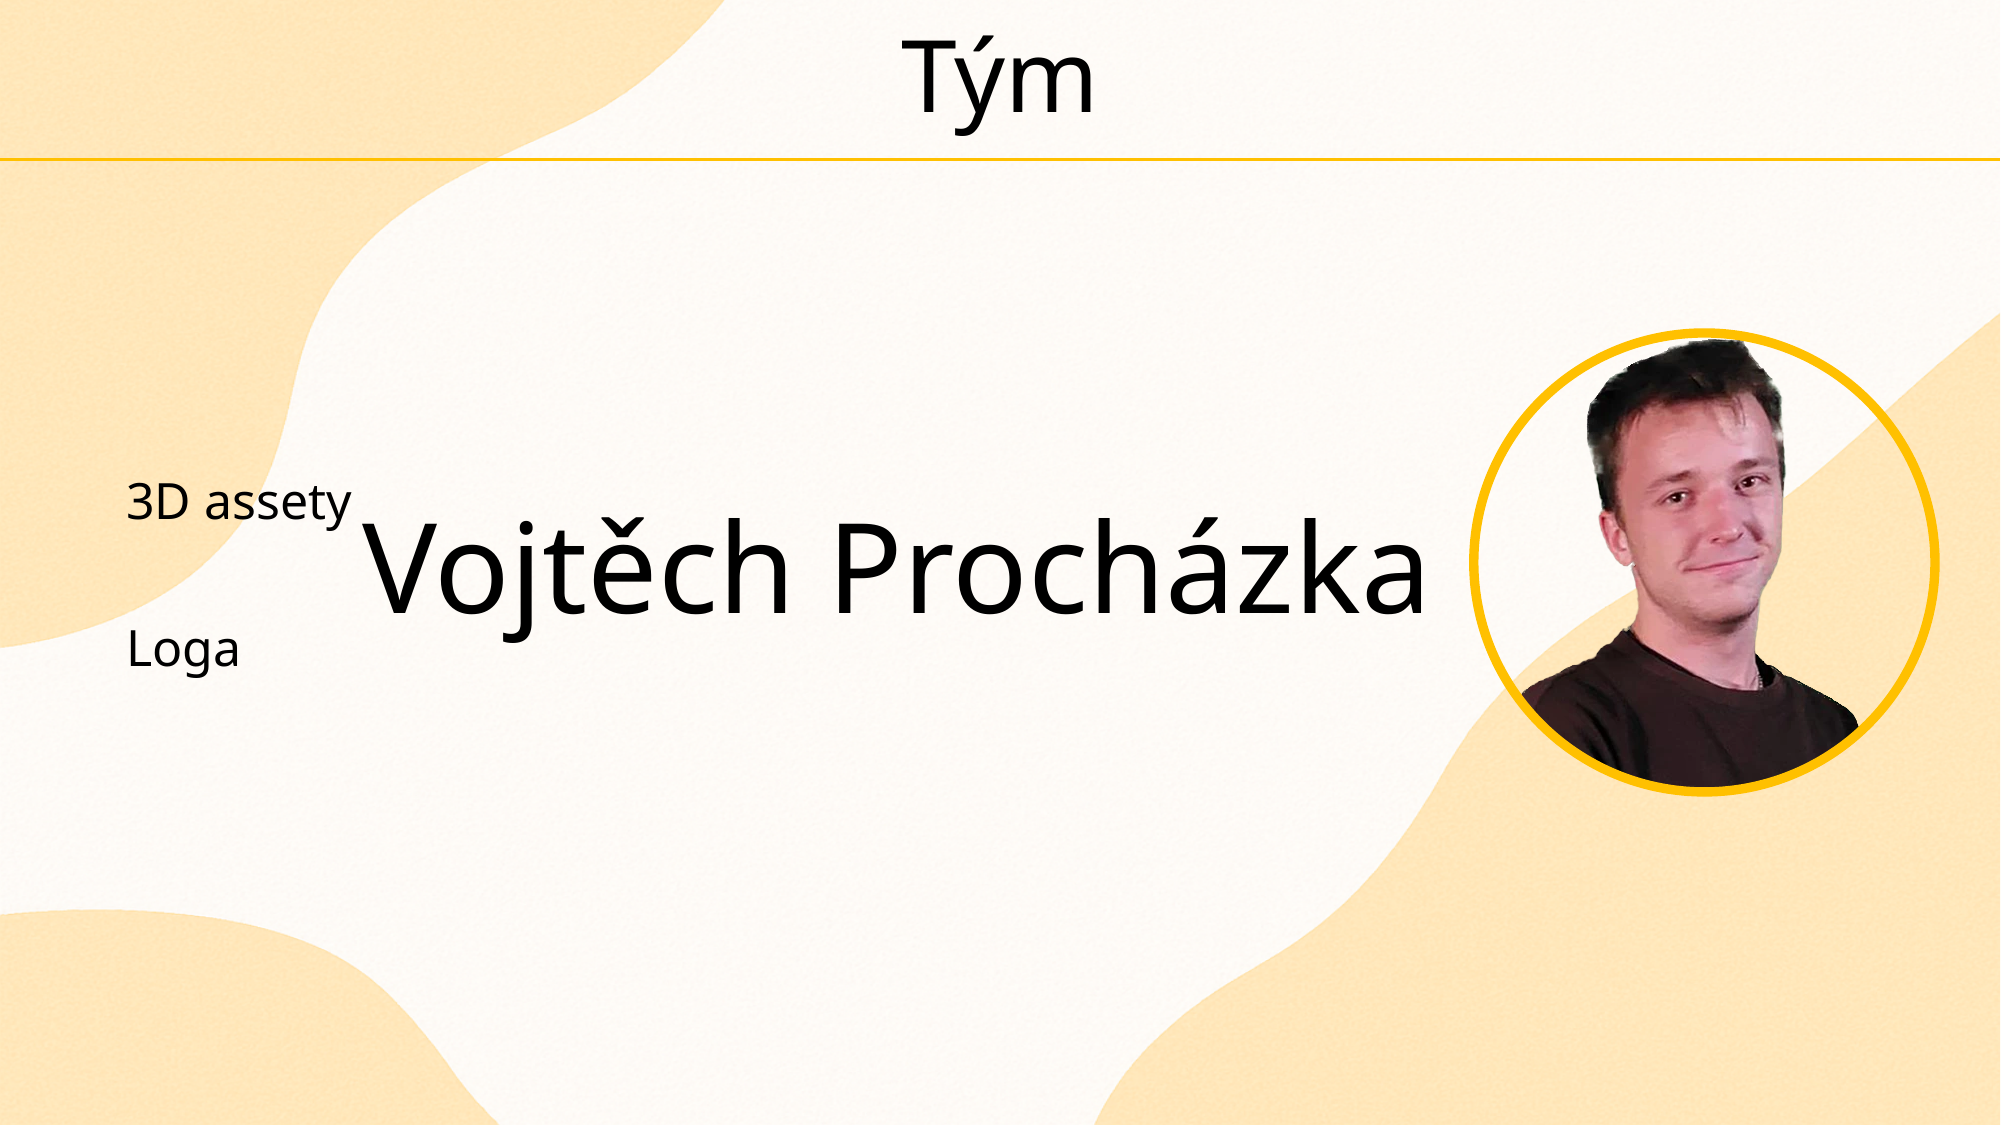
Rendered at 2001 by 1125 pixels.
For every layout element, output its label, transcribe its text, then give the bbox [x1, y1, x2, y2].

text_box Tým [249, 18, 1750, 158]
picture [0, 0, 2001, 1125]
text_box Vojtěch Procházka [1176, 481, 1447, 646]
text_box Vojtěch Procházka [347, 481, 913, 646]
text_box 3D assety Loga [111, 461, 455, 685]
